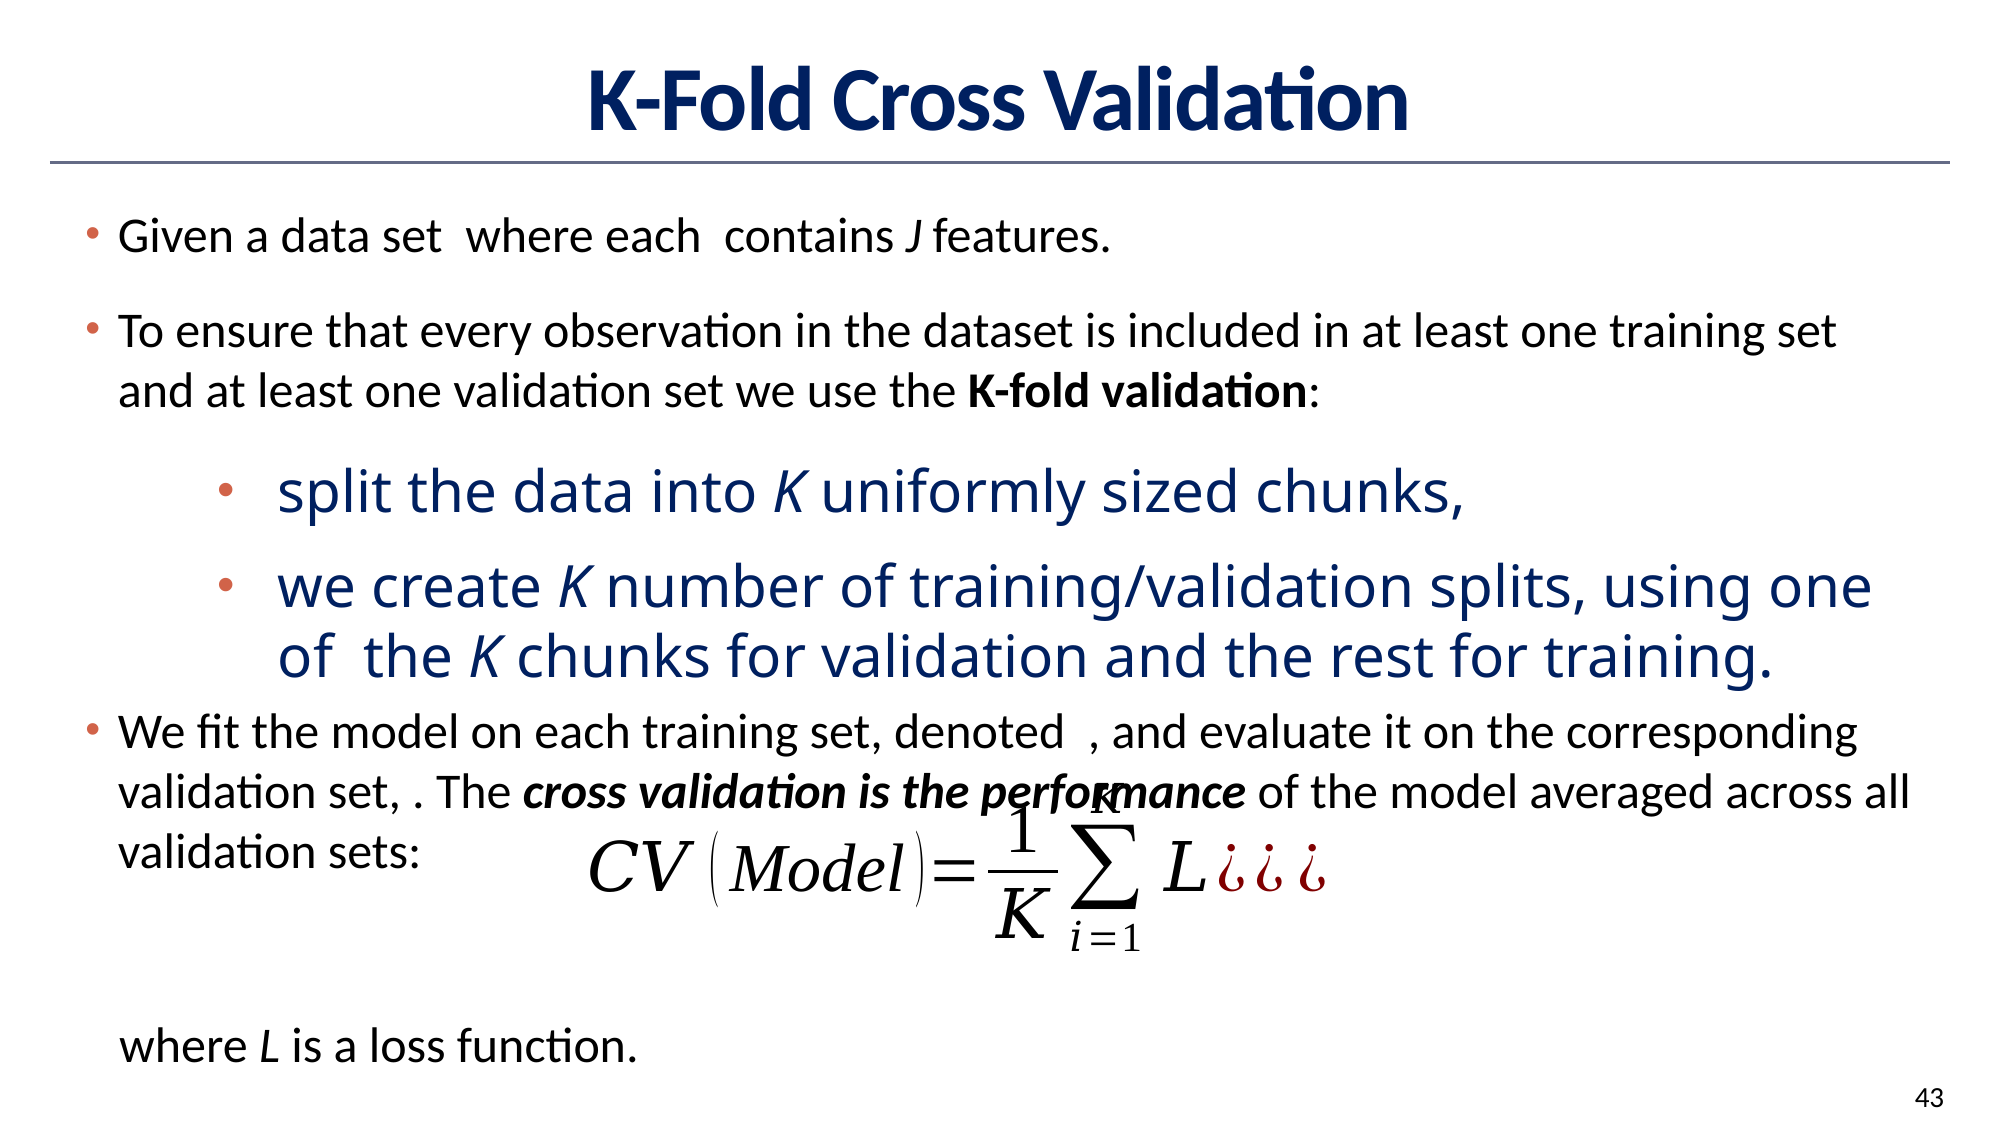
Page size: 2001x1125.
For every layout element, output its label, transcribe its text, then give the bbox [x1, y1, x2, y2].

title K-Fold Cross Validation [99, 24, 1900, 163]
slide_number 43 [1899, 1071, 2000, 1125]
